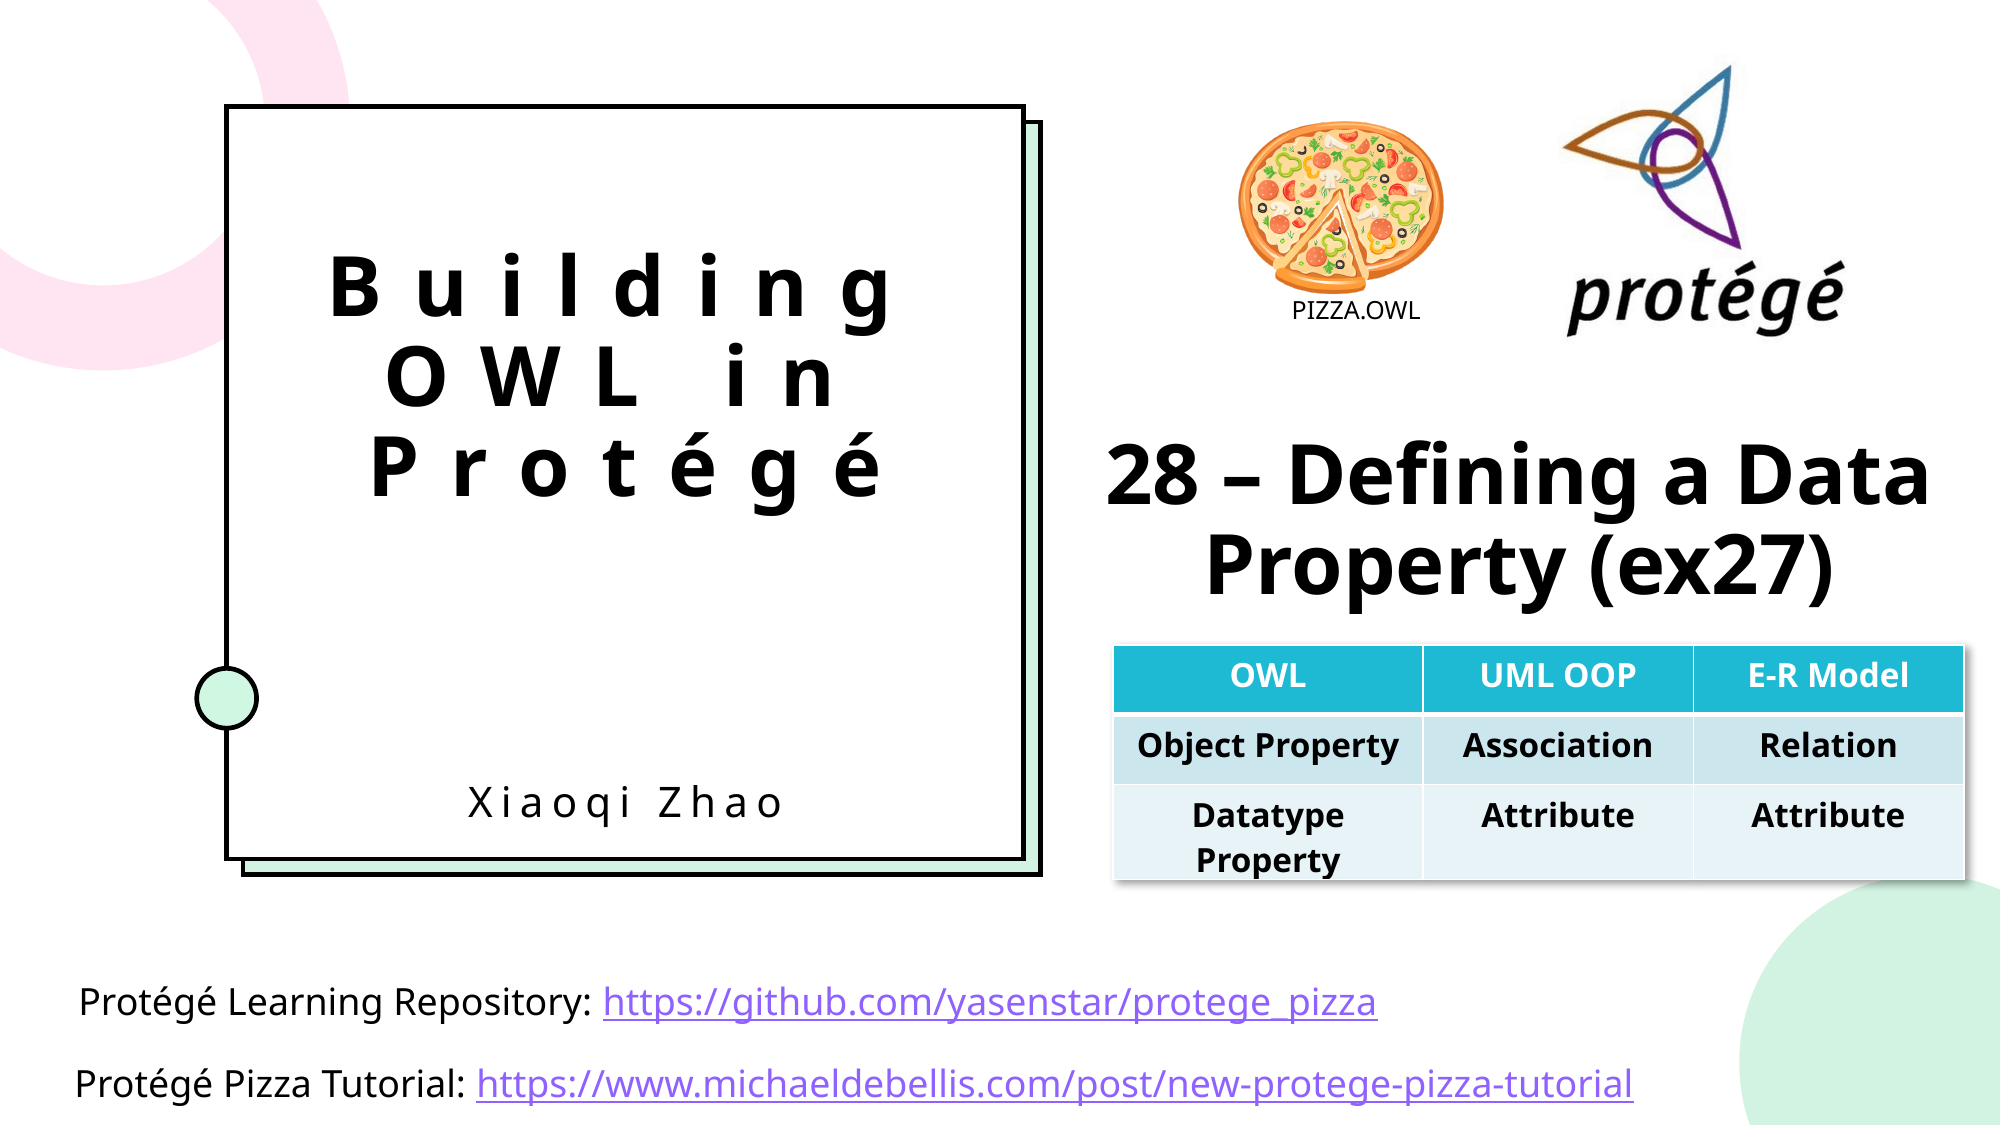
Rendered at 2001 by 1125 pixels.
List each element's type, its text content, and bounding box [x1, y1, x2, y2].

table_header UML OOP [1424, 646, 1693, 712]
picture [1231, 115, 1449, 300]
table_cell Relation [1694, 717, 1963, 784]
picture [1558, 54, 1850, 347]
table_header E-R Model [1694, 646, 1963, 712]
table_cell Attribute [1694, 785, 1963, 879]
title Building OWL in Protégé [249, 131, 1001, 628]
text_box Protégé Learning Repository: https://github.com/yasenstar/protege_pizza [63, 970, 1393, 1037]
text_box 28 – Defining a Data Property (ex27) [1068, 417, 1970, 628]
table_cell Datatype Property [1114, 785, 1422, 879]
table_cell Attribute [1424, 785, 1693, 879]
table_cell Object Property [1114, 717, 1422, 784]
text_box Protégé Pizza Tutorial: https://www.michaeldebellis.com/post/new-protege-pizza-tutorial [59, 1052, 1650, 1119]
text_box PIZZA.OWL [1276, 300, 1436, 333]
subtitle Xiaoqi Zhao [249, 773, 1001, 835]
table_header OWL [1114, 646, 1422, 712]
table_cell Association [1424, 717, 1693, 784]
